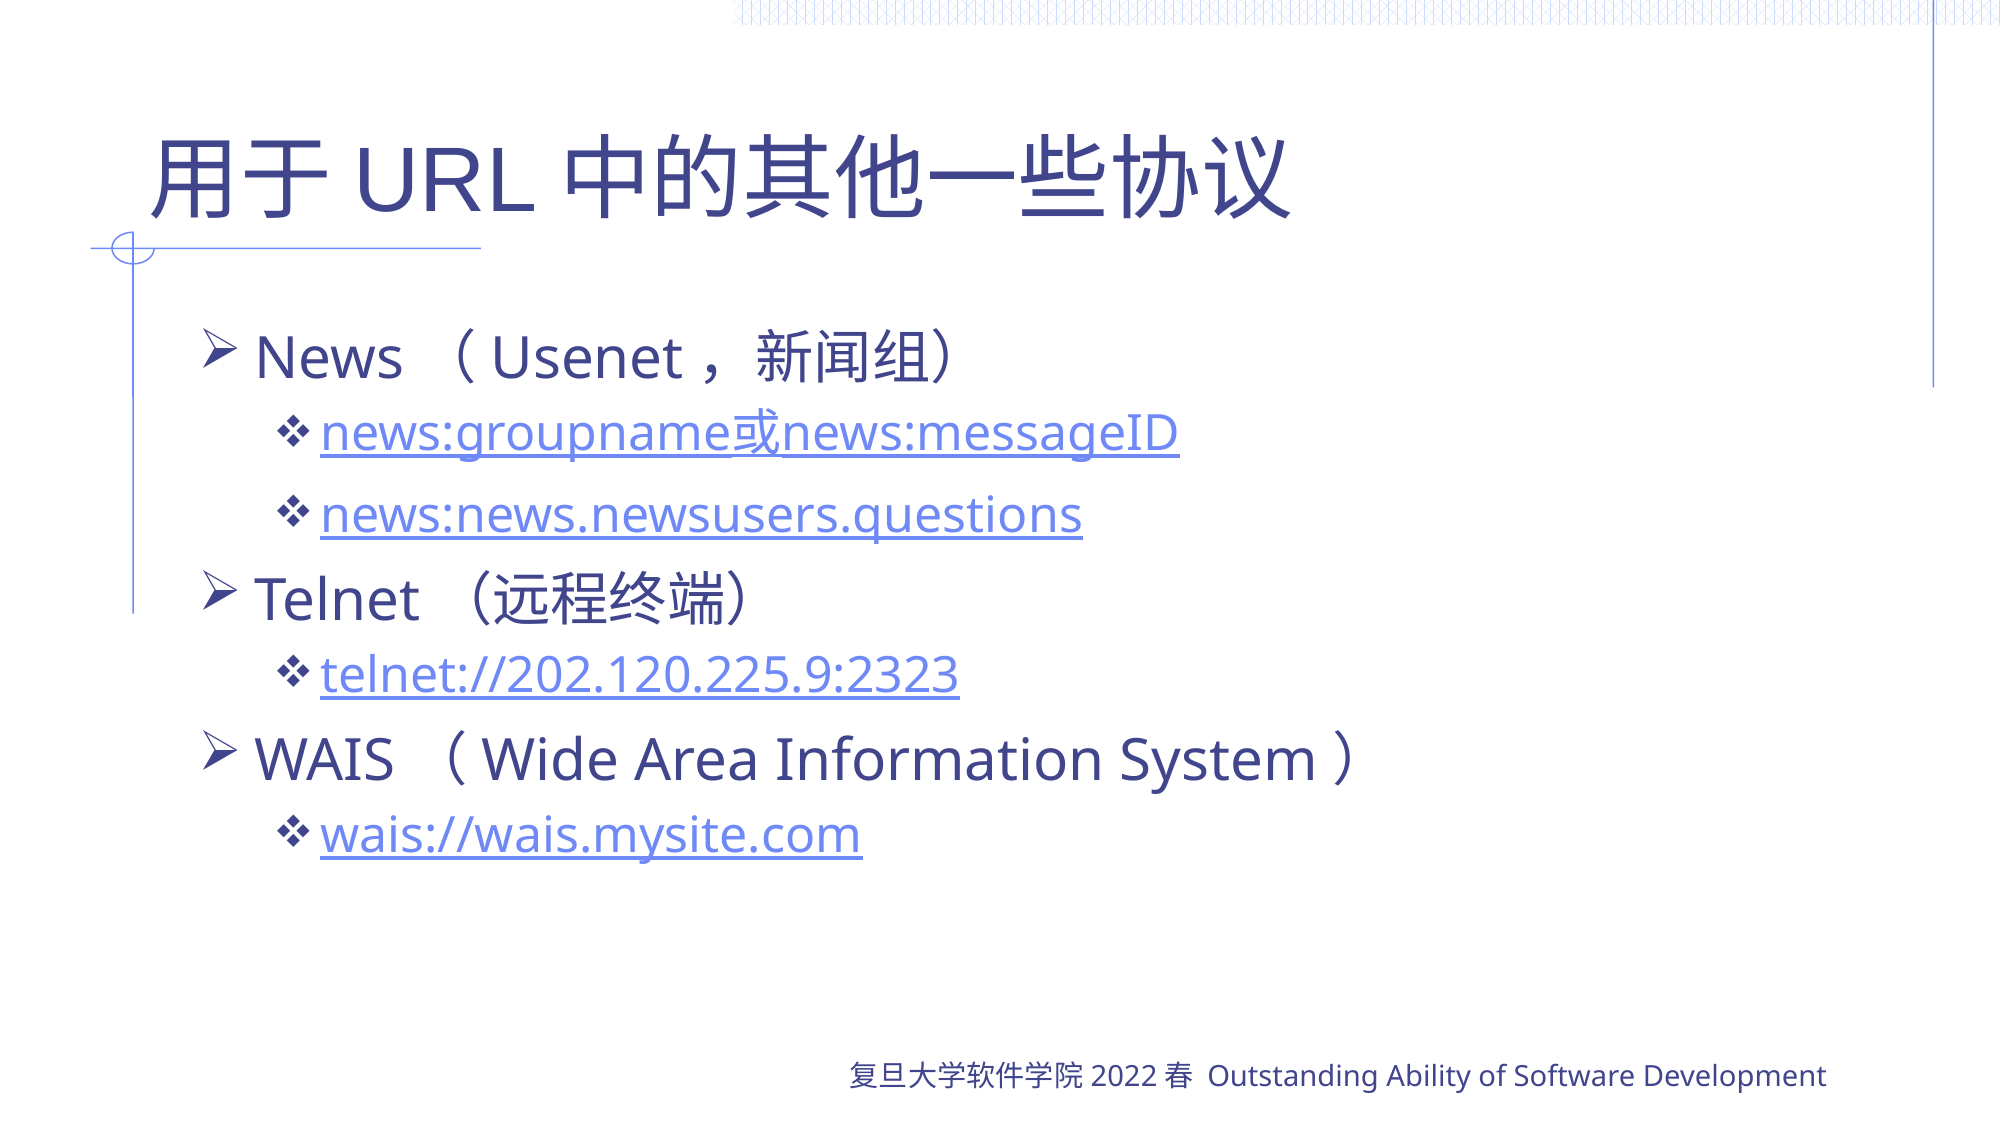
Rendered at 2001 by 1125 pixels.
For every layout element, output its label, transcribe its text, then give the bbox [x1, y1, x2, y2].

list News（Usenet，新闻组） news:groupname或news:messageID news:news.newsusers.questions Telnet（远程终端） telnet://202.120.225.9:2323 WAIS（Wide Area Information System） wais://wais.mysite.com [183, 312, 1884, 988]
title 用于URL中的其他一些协议 [133, 50, 1834, 238]
